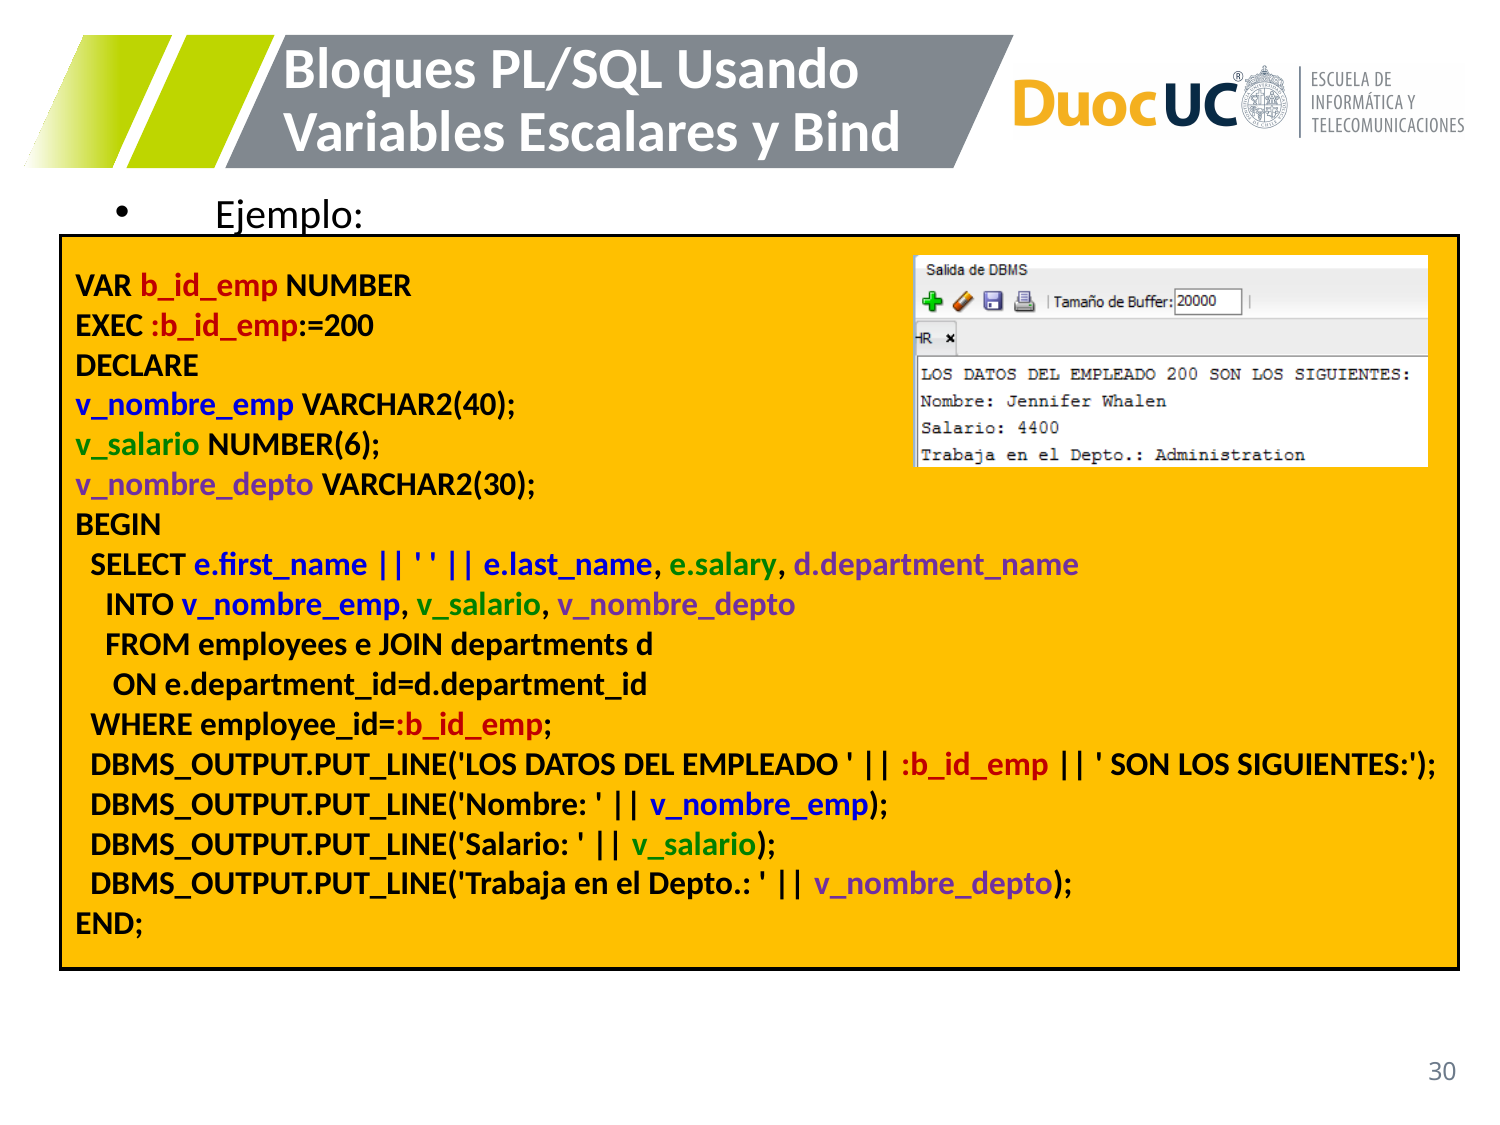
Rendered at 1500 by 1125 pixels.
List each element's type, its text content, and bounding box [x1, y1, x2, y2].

text_box [108, 171, 1459, 235]
text_box Ejemplo: [100, 188, 1388, 235]
picture [912, 255, 1428, 467]
text_box VAR b_id_emp NUMBER EXEC :b_id_emp:=200 DECLARE v_nombre_emp VARCHAR2(40); v_salario NUMBER(6); v_nombre_depto VARCHAR2(30); BEGIN SELECT e.first_name || ' ' || e.last_name, e.salary, d.department_name INTO v_nombre_emp, v_salario, v_nombre_depto FROM employees e JOIN departments d ON e.department_id=d.department_id WHERE employee_id=:b_id_emp; DBMS_OUTPUT.PUT_LINE('LOS DATOS DEL EMPLEADO ' || :b_id_emp || ' SON LOS SIGUIENTES:'); DBMS_OUTPUT.PUT_LINE('Nombre: ' || v_nombre_emp); DBMS_OUTPUT.PUT_LINE('Salario: ' || v_salario); DBMS_OUTPUT.PUT_LINE('Trabaja en el Depto.: ' || v_nombre_depto); END; [60, 235, 1459, 969]
title Bloques PL/SQL Usando Variables Escalares y Bind [268, 34, 990, 169]
picture [1013, 63, 1465, 140]
